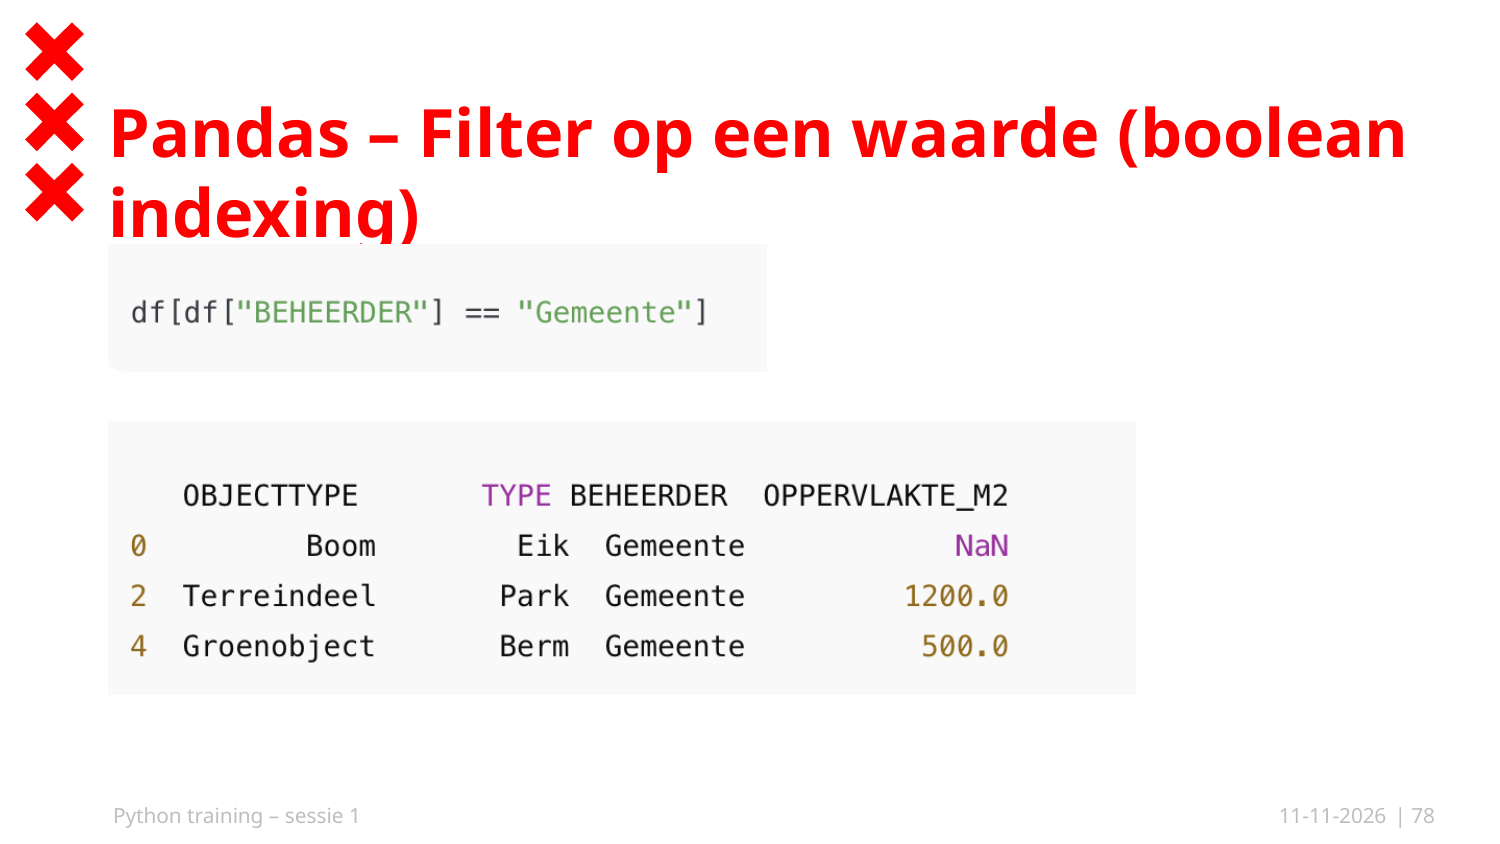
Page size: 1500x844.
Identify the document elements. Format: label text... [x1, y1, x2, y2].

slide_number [1262, 802, 1387, 833]
title Pandas – Filter op een waarde (boolean indexing) [108, 91, 1438, 251]
slide_number | 78 [1394, 802, 1442, 833]
footer Python training – sessie 1 [113, 802, 1129, 833]
picture [107, 421, 1136, 695]
picture [107, 244, 767, 379]
